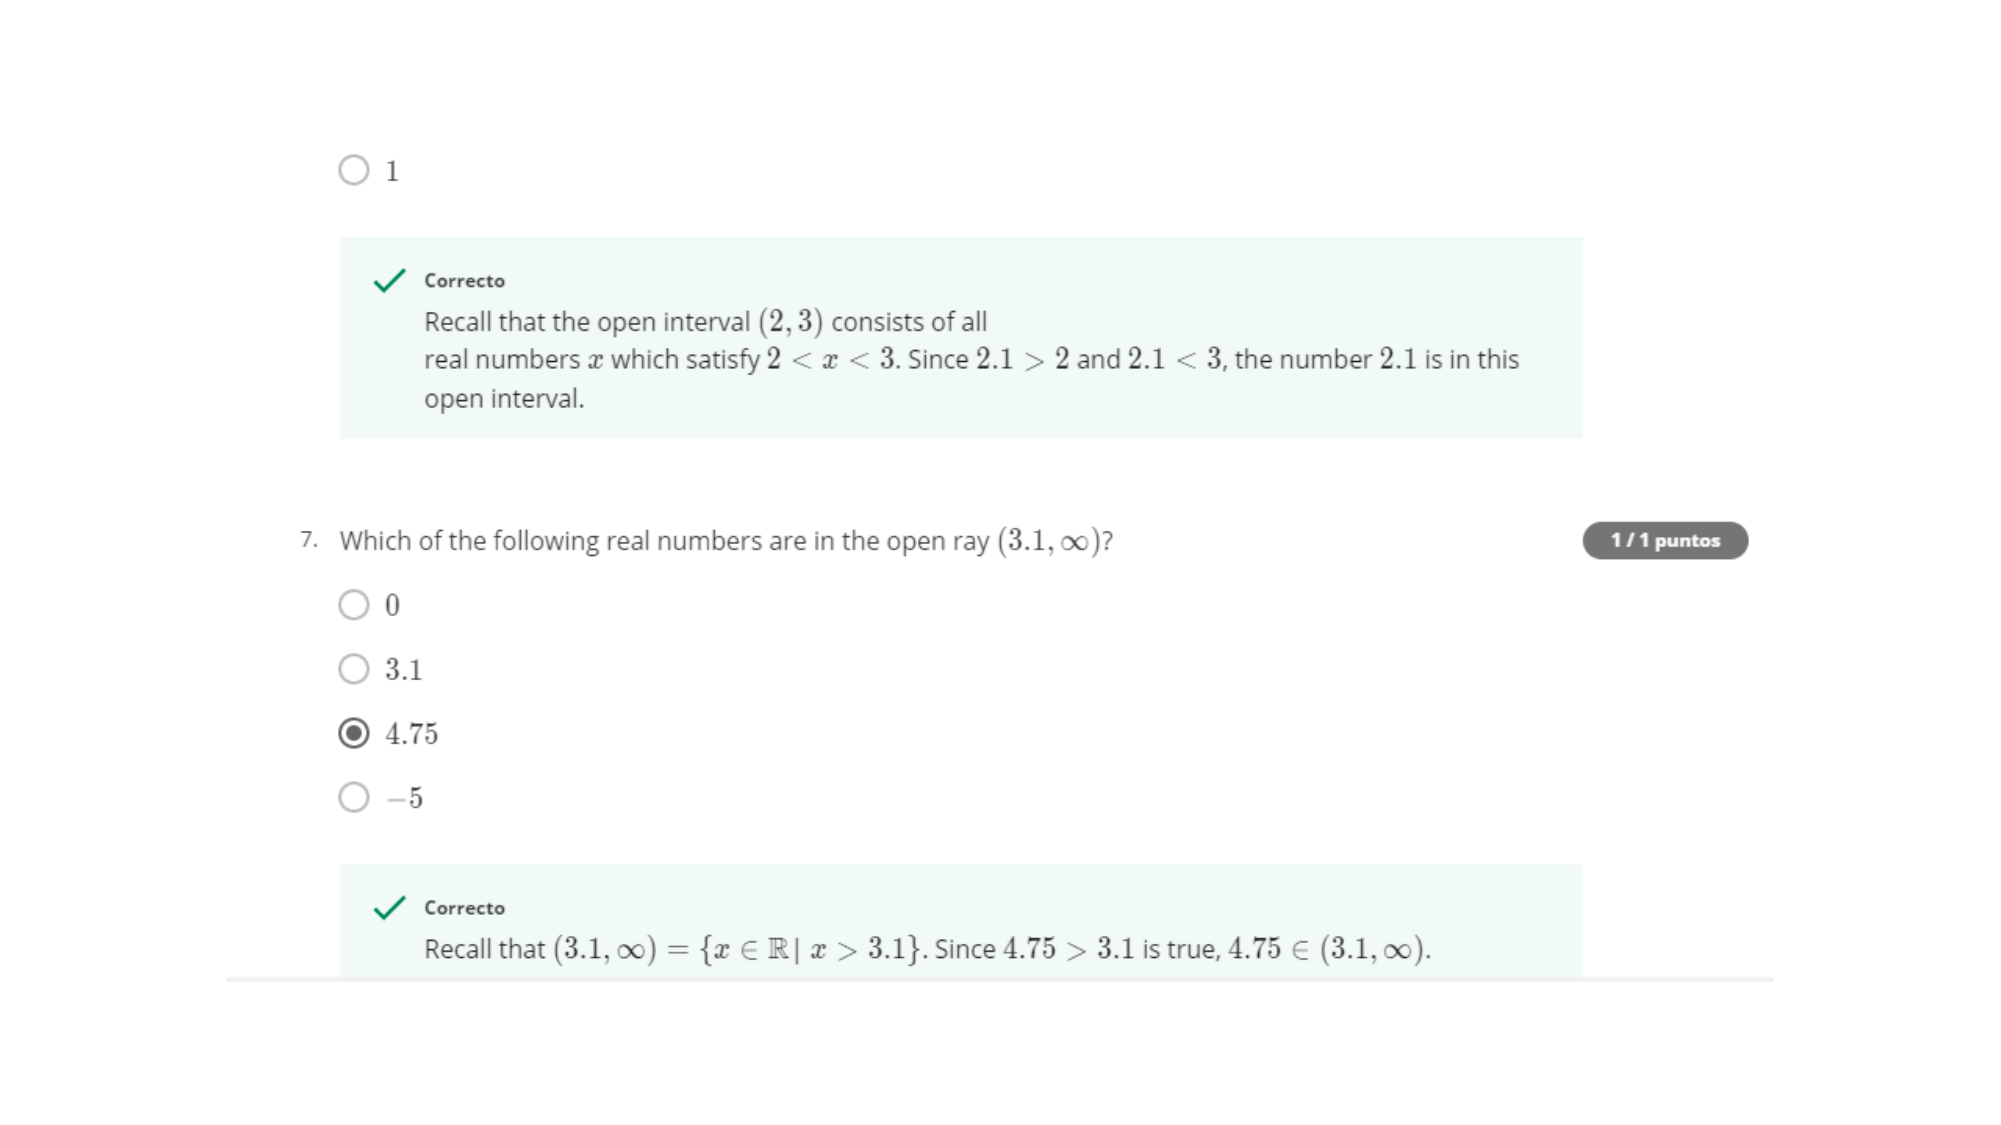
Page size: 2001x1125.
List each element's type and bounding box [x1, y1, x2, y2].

picture [226, 142, 1774, 983]
